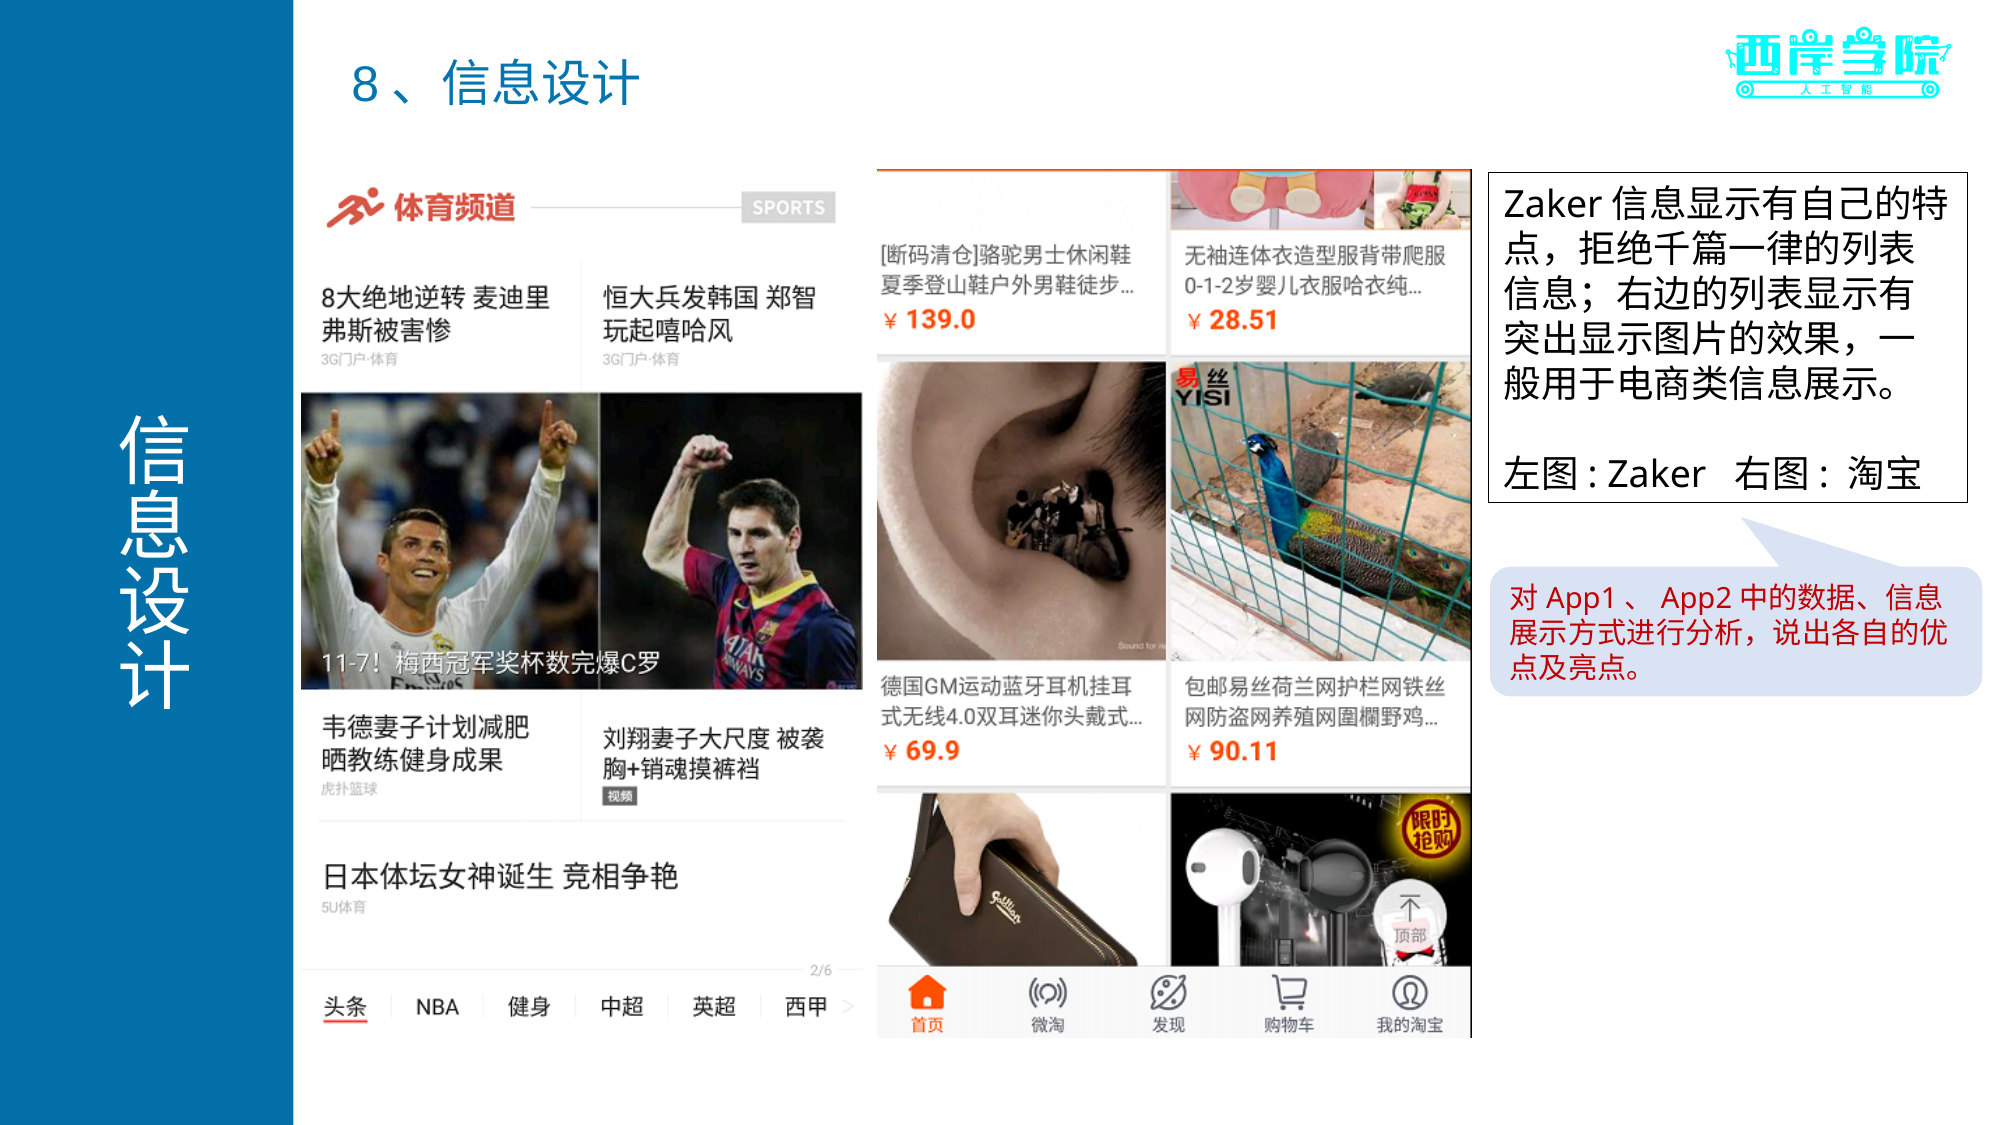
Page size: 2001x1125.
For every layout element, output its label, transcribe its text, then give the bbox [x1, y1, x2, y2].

list 8、信息设计 [336, 50, 723, 136]
picture [877, 169, 1472, 1038]
picture [1720, 22, 1957, 108]
text_box 对App1、App2中的数据、信息展示方式进行分析，说出各自的优点及亮点。 [1487, 512, 1985, 699]
picture [301, 160, 863, 1038]
title 信息设计 [61, 239, 232, 886]
text_box Zaker信息显示有自己的特点，拒绝千篇一律的列表信息；右边的列表显示有突出显示图片的效果，一般用于电商类信息展示。 左图: Zaker 右图: 淘宝 [1488, 172, 1968, 503]
